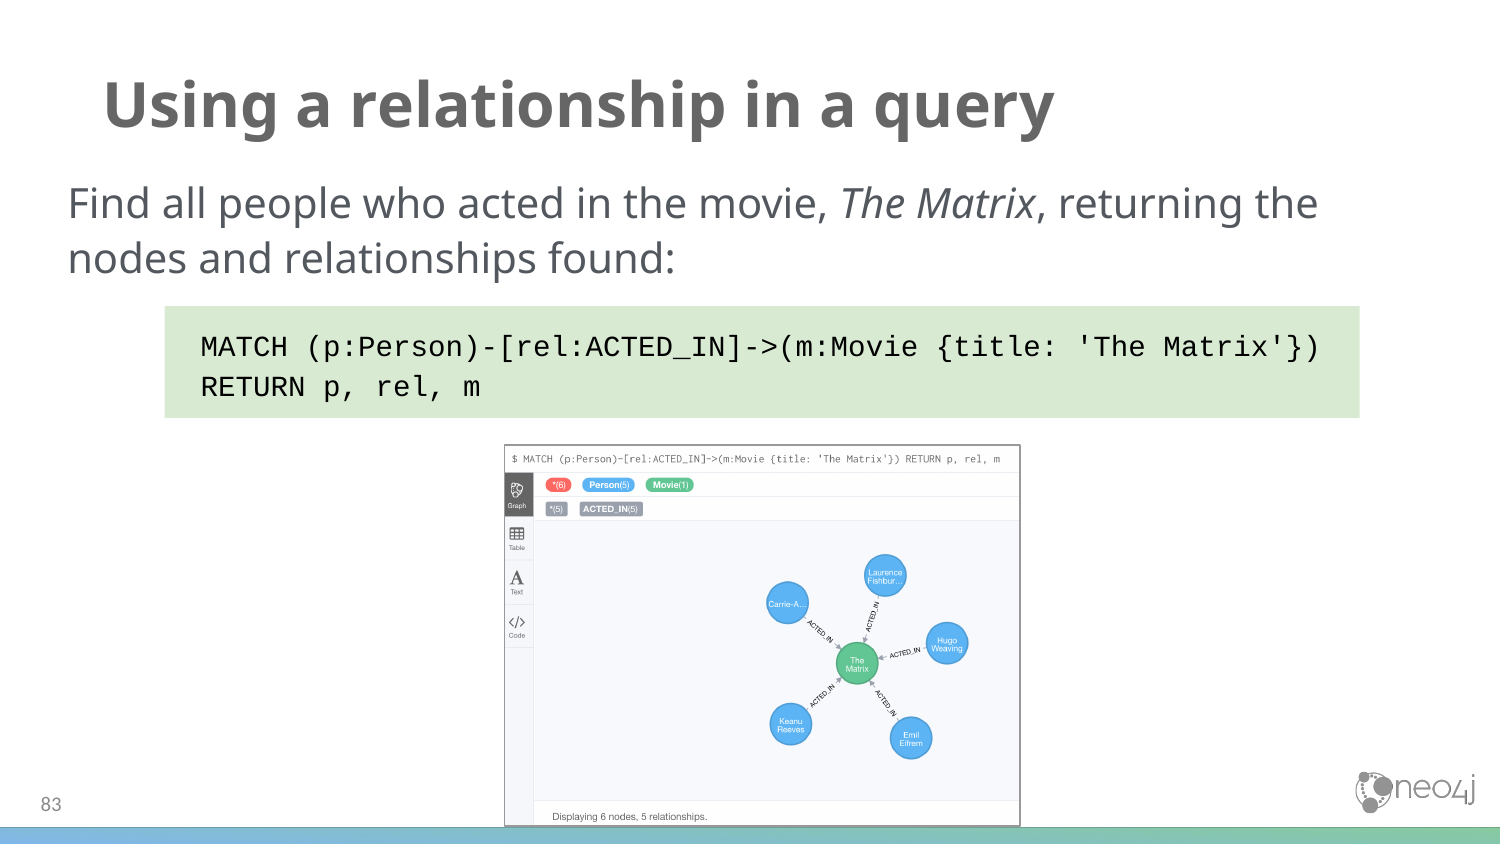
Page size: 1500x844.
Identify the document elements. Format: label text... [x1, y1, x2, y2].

text_box MATCH (p:Person)-[rel:ACTED_IN]->(m:Movie {title: 'The Matrix'}) RETURN p, rel, m [164, 306, 1360, 418]
slide_number ‹#› [16, 780, 87, 826]
text_box Find all people who acted in the movie, The Matrix, returning the nodes and relationships found: [52, 157, 1397, 250]
title Using a relationship in a query [87, 50, 1413, 143]
picture [1352, 767, 1479, 818]
picture [0, 445, 1500, 844]
